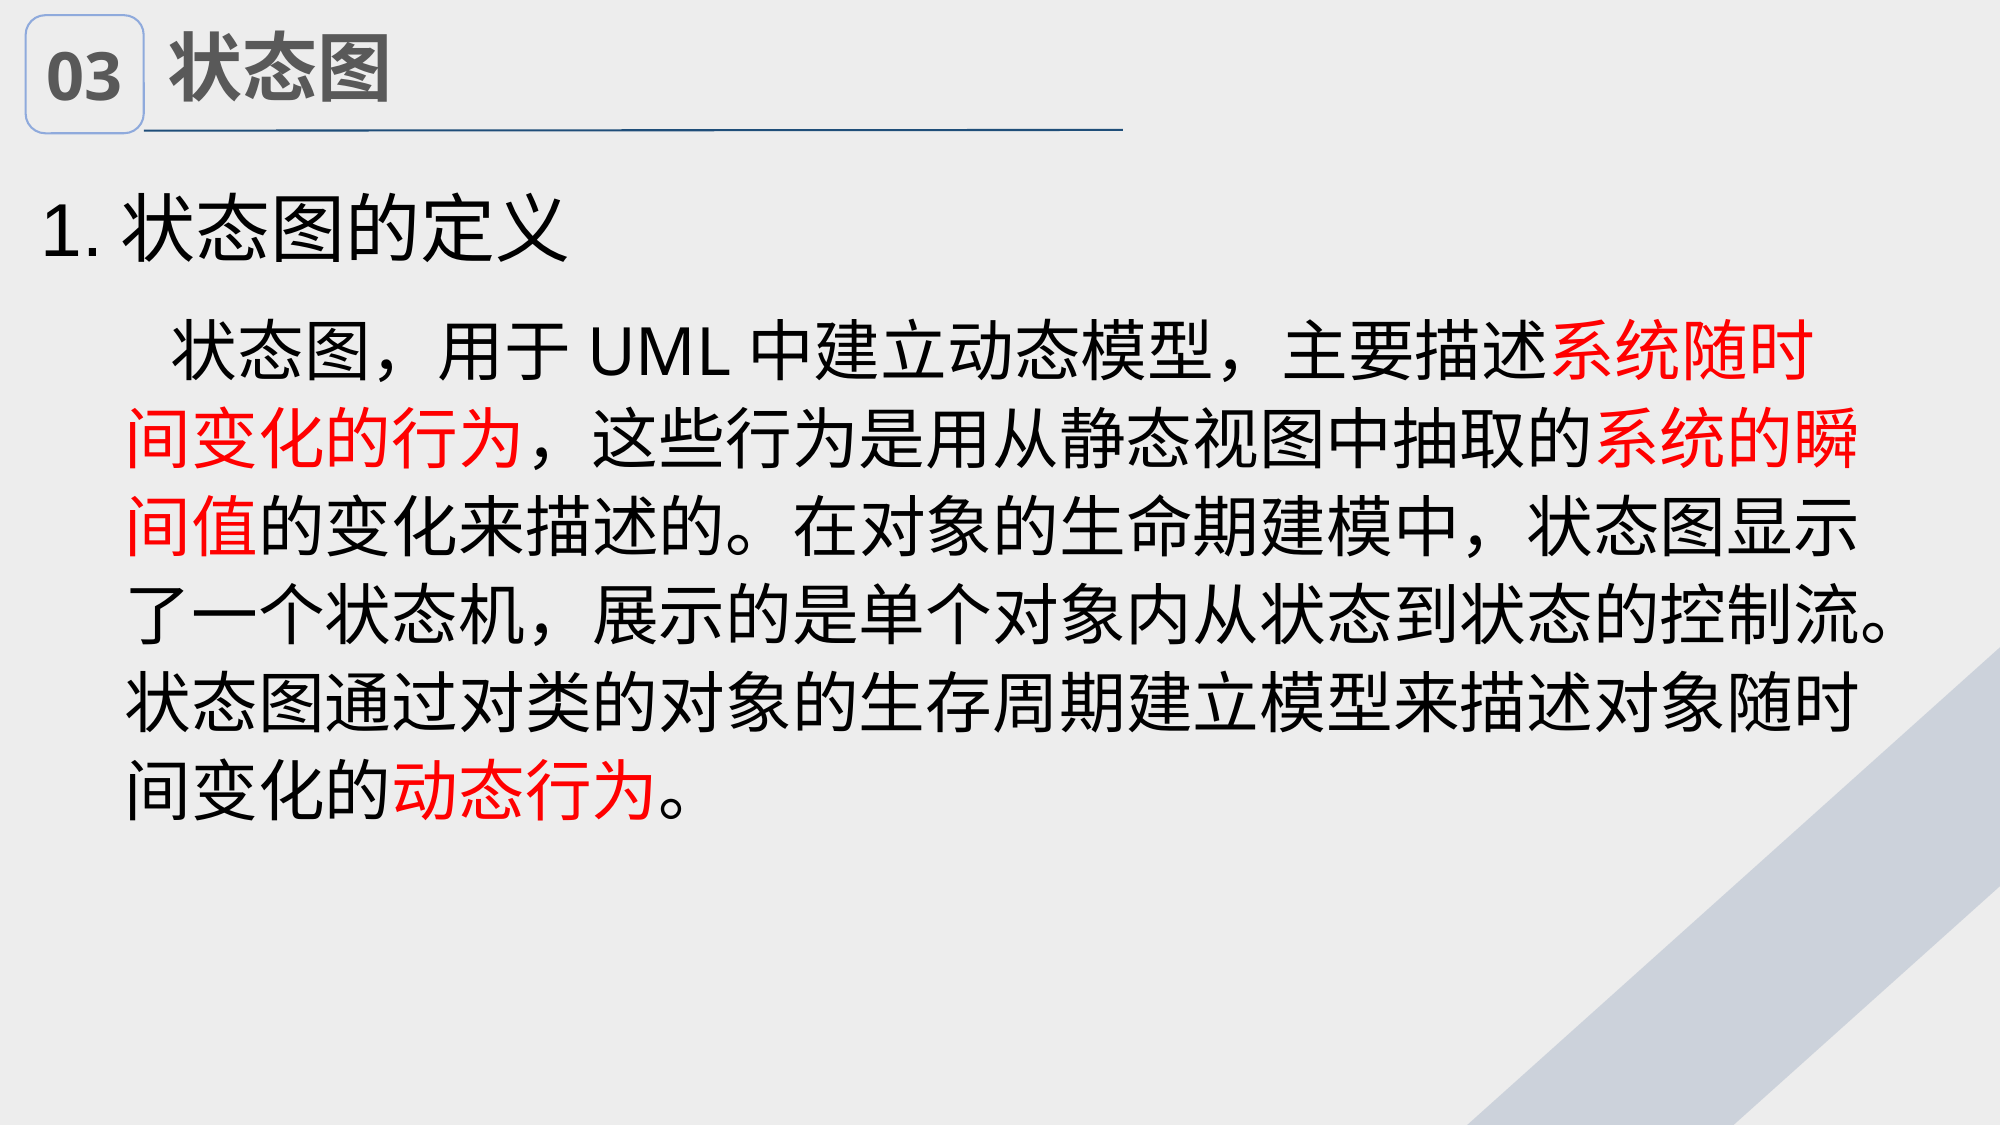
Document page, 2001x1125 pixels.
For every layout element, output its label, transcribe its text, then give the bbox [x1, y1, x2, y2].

text_box 03 [24, 14, 145, 135]
text_box 状态图 [114, 13, 446, 118]
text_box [25, 174, 1891, 832]
text_box [1465, 645, 2000, 1125]
